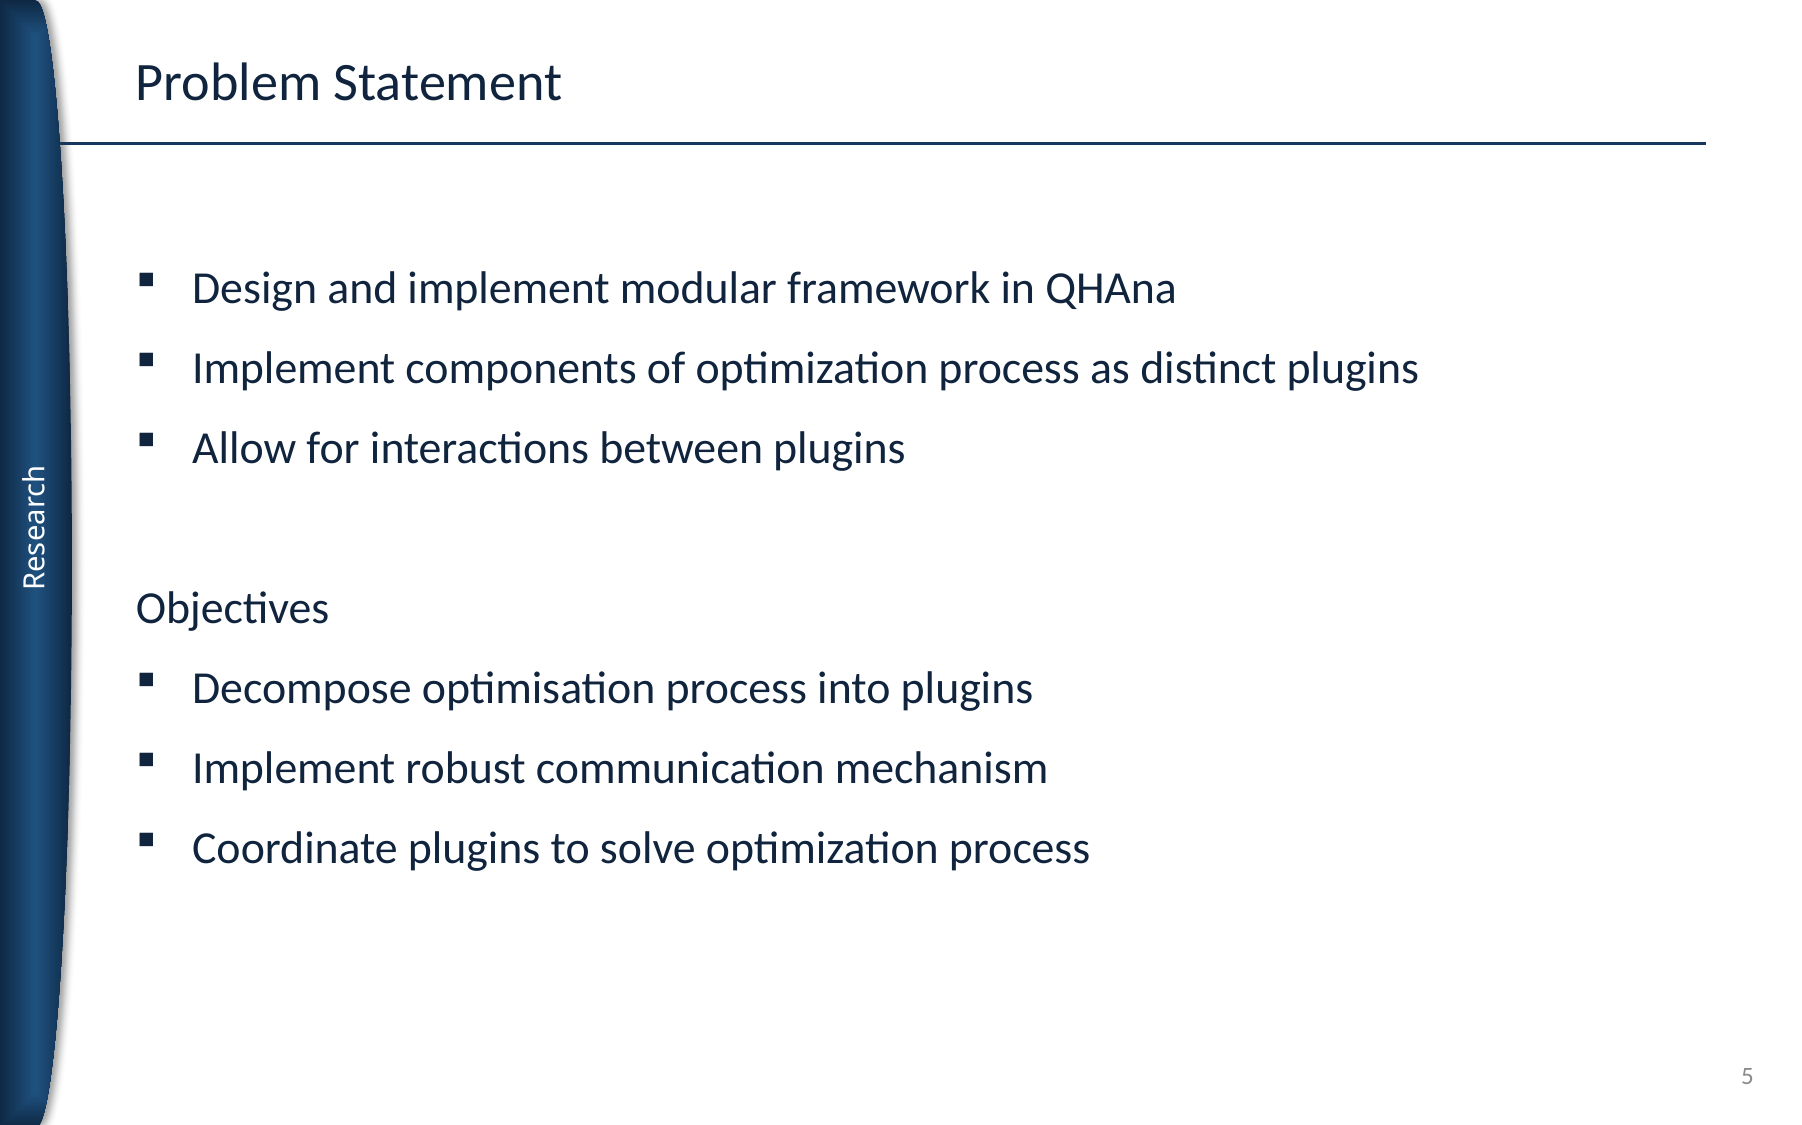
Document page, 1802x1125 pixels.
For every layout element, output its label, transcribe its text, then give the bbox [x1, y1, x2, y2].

list Design and implement modular framework in QHAna Implement components of optimization process as distinct plugins Allow for interactions between plugins Objectives Decompose optimisation process into plugins Implement robust communication mechanism Coordinate plugins to solve optimization process [121, 170, 1727, 1022]
title Problem Statement [121, 39, 1727, 136]
slide_number 5 [1348, 1044, 1769, 1105]
